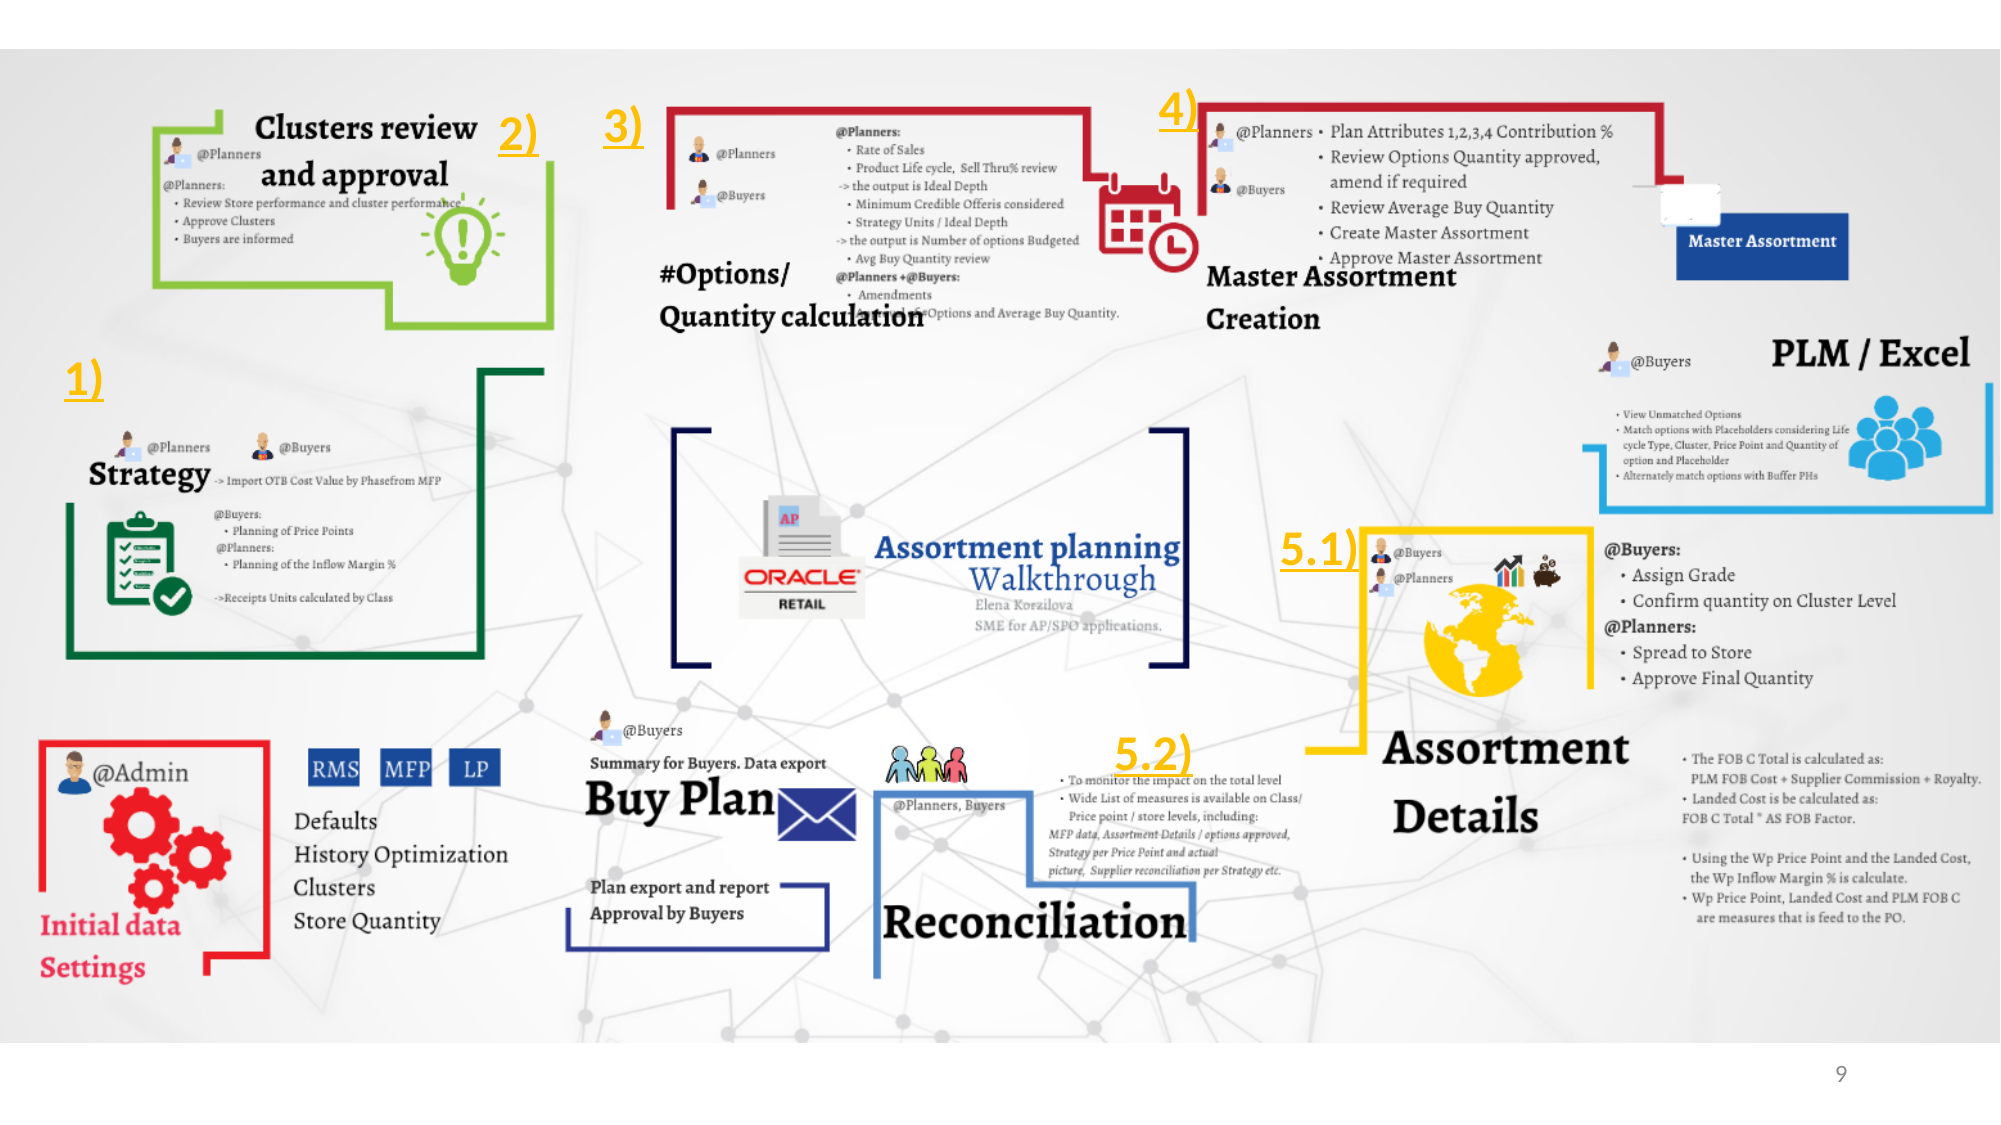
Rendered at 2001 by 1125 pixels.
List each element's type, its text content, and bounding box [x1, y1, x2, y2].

slide_number 9 [1412, 1043, 1863, 1103]
picture [0, 49, 2000, 1043]
